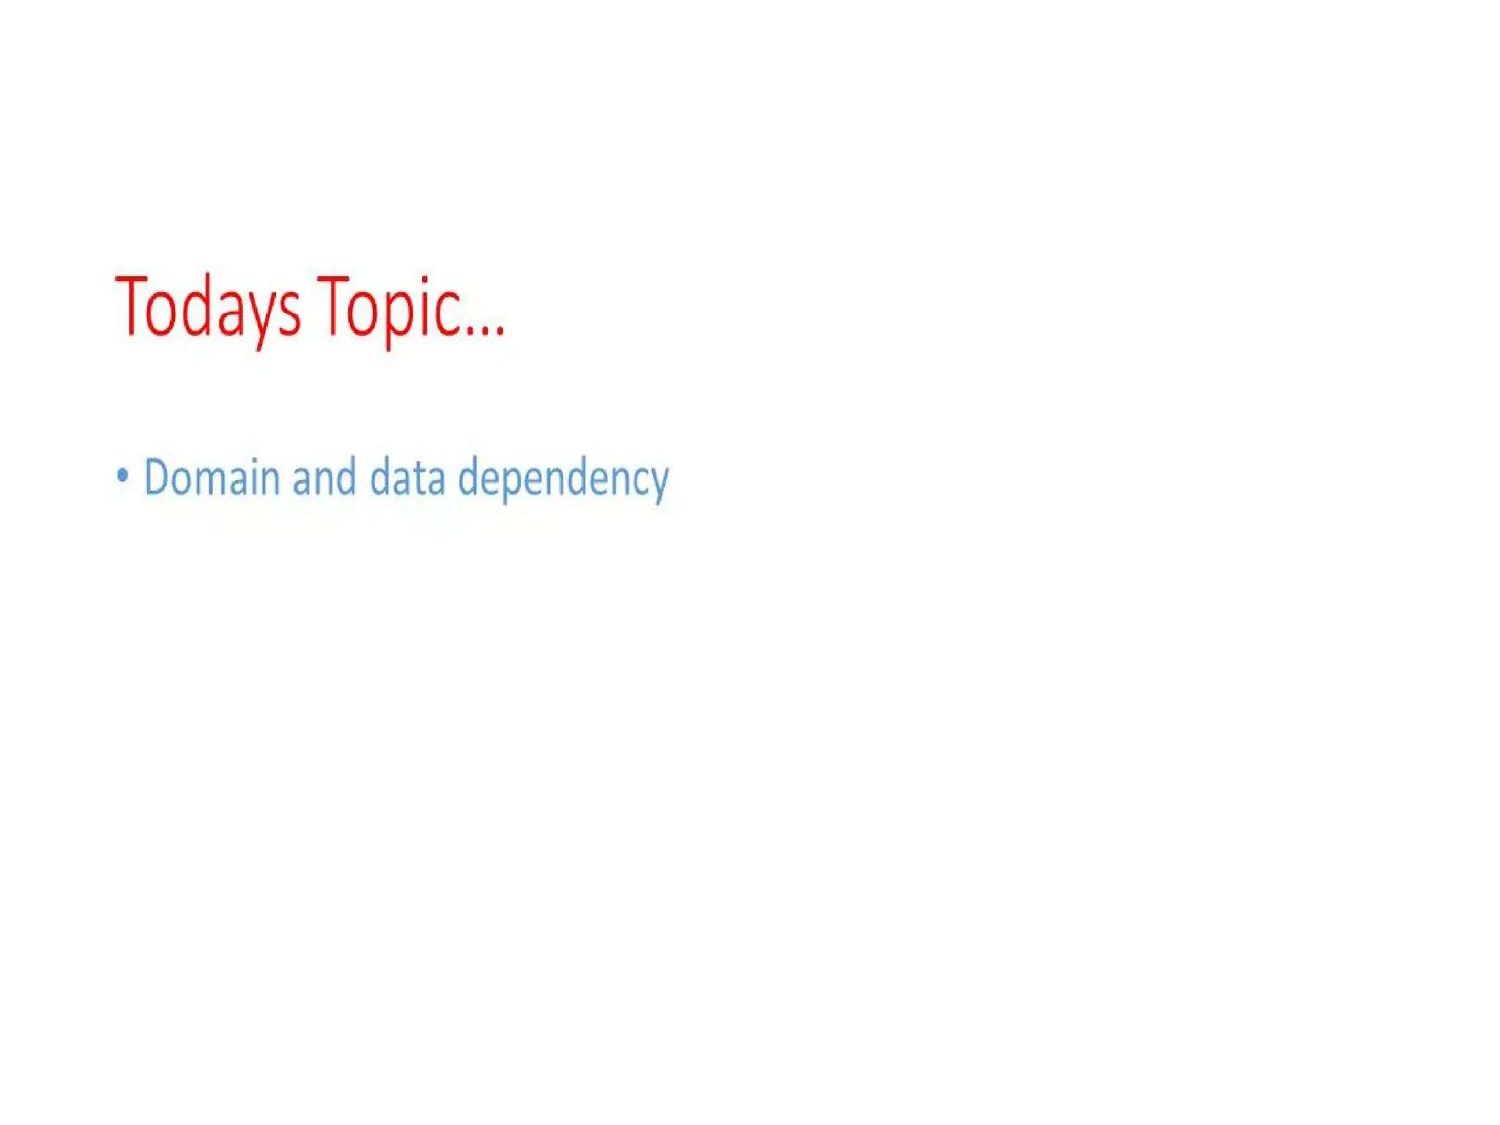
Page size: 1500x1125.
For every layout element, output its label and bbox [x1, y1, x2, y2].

picture [0, 140, 1500, 1125]
